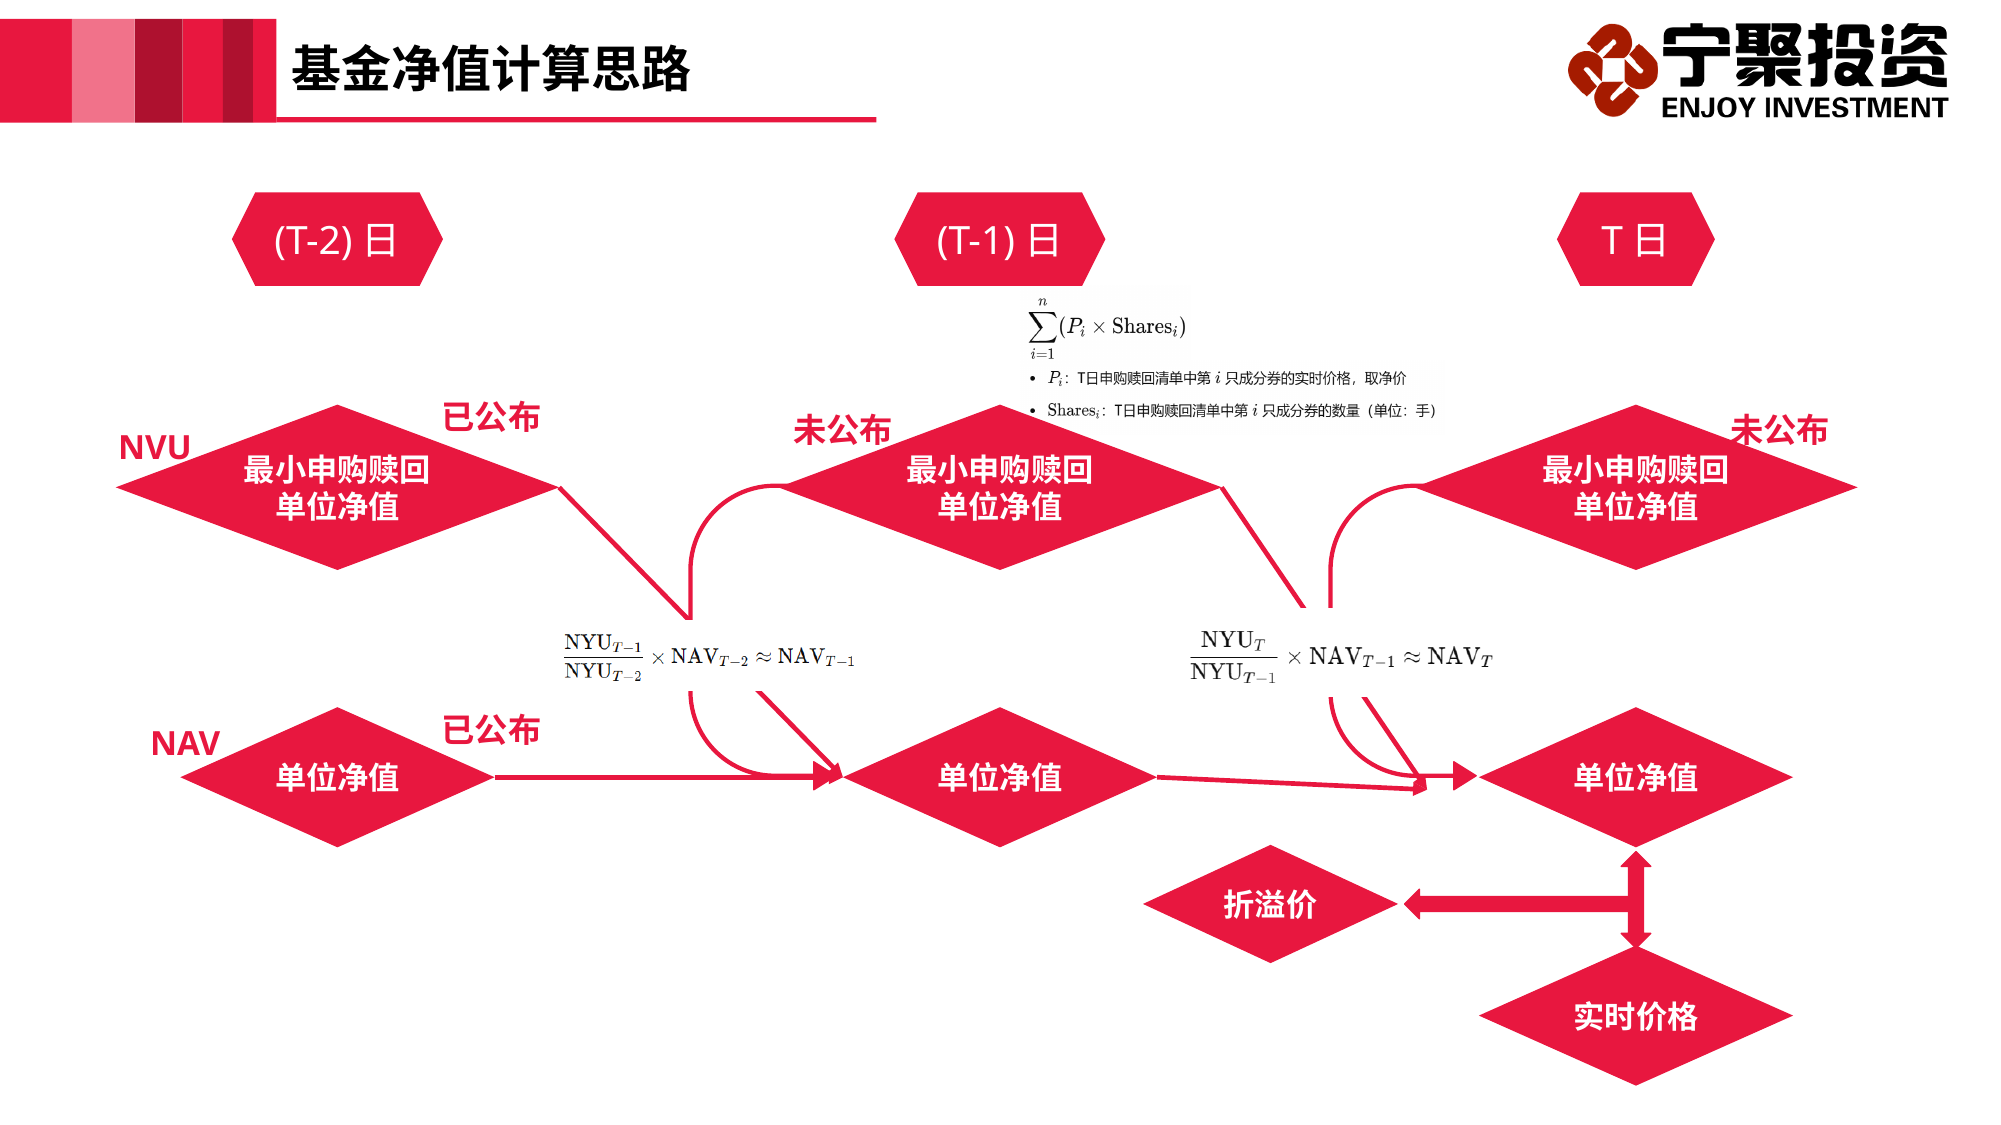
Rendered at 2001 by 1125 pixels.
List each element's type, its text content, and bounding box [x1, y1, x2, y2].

text_box NAV [135, 707, 257, 778]
text_box T日 [1556, 192, 1715, 286]
text_box [1621, 851, 1651, 949]
text_box 最小申购赎回 单位净值 [787, 404, 1220, 571]
text_box 最小申购赎回 单位净值 [115, 404, 557, 571]
text_box [1404, 889, 1635, 919]
text_box (T-1)日 [894, 192, 1106, 286]
text_box 已公布 [426, 381, 572, 452]
text_box 单位净值 [848, 707, 1155, 848]
text_box 折溢价 [1143, 844, 1399, 964]
text_box 未公布 [778, 393, 937, 465]
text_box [558, 699, 844, 776]
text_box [1221, 704, 1477, 775]
text_box NVU [103, 411, 224, 482]
picture [1020, 285, 1446, 436]
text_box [1221, 487, 1477, 607]
text_box [764, 484, 885, 488]
text_box 实时价格 [1478, 946, 1794, 1086]
text_box 最小申购赎回 单位净值 [1423, 404, 1858, 571]
text_box 单位净值 [182, 707, 494, 848]
text_box [1404, 484, 1525, 488]
text_box (T-2)日 [231, 192, 443, 286]
picture [551, 619, 861, 691]
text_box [558, 487, 844, 618]
text_box 未公布 [1714, 393, 1873, 465]
text_box 已公布 [426, 694, 553, 765]
picture [1568, 22, 1950, 119]
text_box 单位净值 [1481, 707, 1794, 848]
picture [1165, 608, 1514, 697]
title 基金净值计算思路 [291, 46, 1021, 97]
